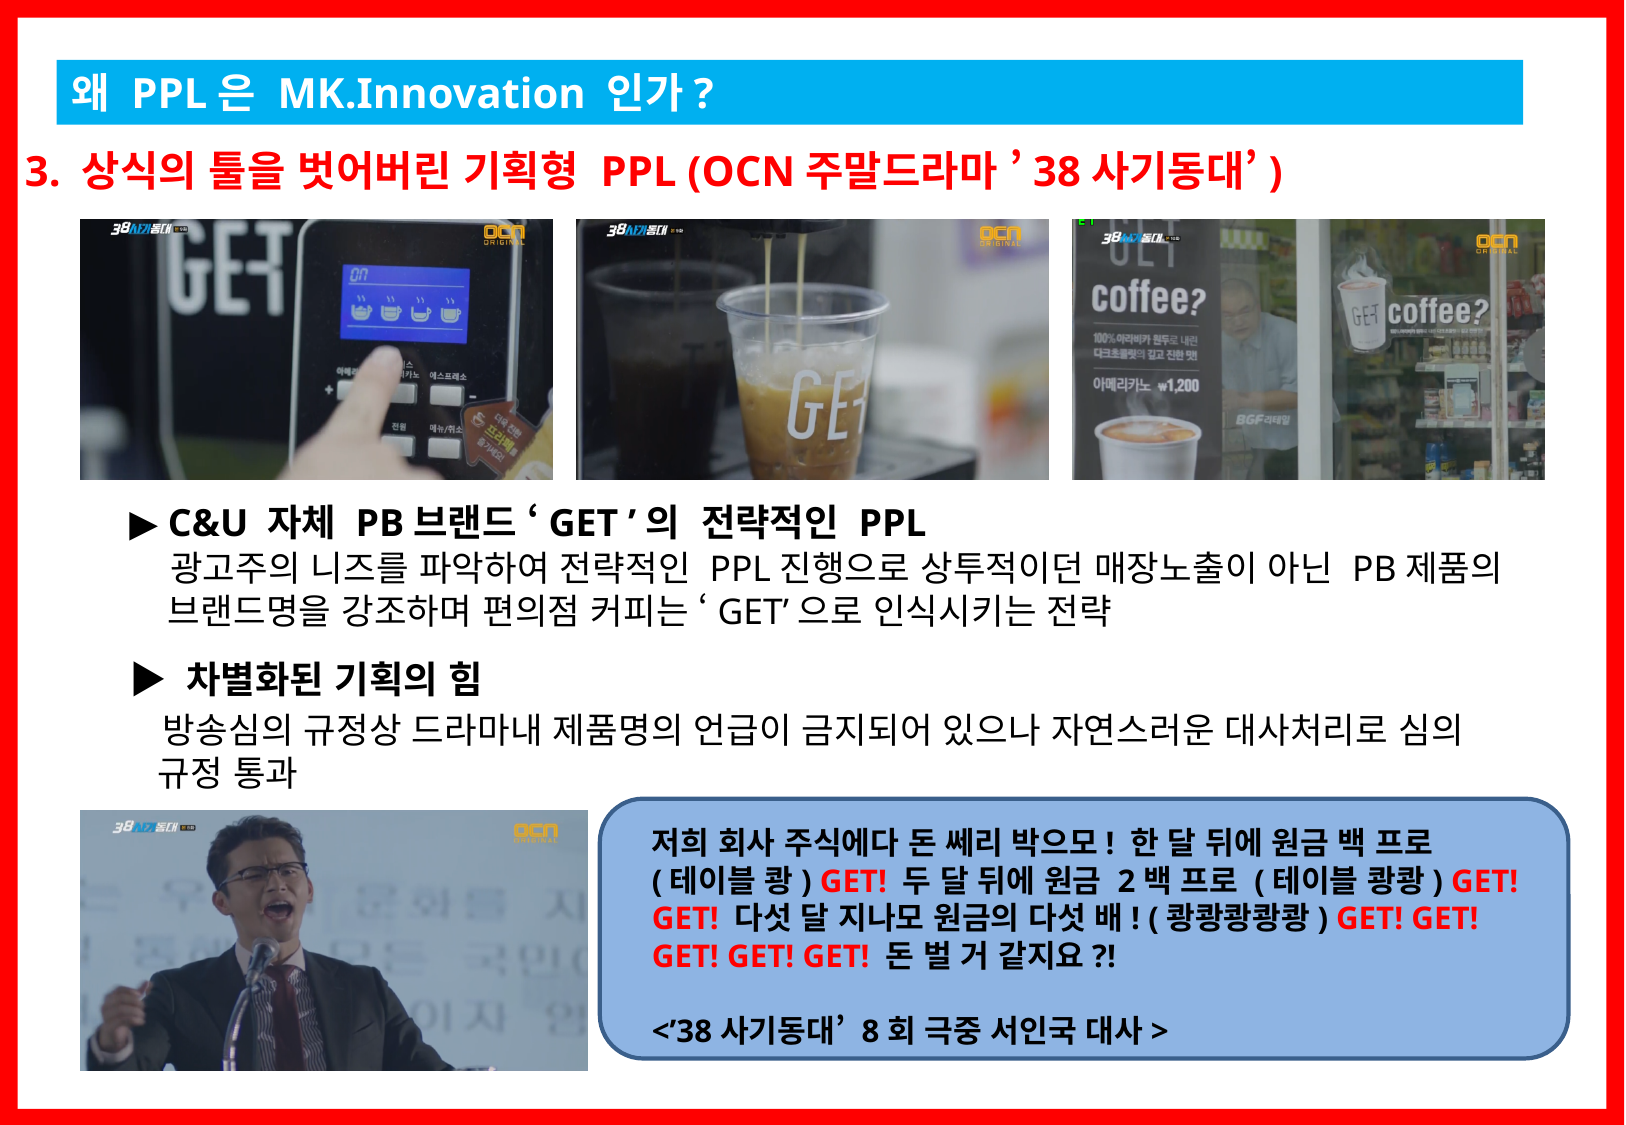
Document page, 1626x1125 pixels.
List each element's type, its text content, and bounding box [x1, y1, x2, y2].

picture [575, 219, 1049, 480]
text_box 저희 회사 주식에다 돈 쎄리 박으모! 한 달 뒤에 원금 백 프로 (테이블 쾅) GET! 두 달 뒤에 원금 2백 프로 (테이블 쾅쾅) GET! GET! 다섯 달 지나모 원금의 다섯 배! (쾅쾅쾅쾅쾅) GET! GET! GET! GET! GET! 돈 벌 거 같지요?! <’38사기동대’ 8회 극중 서인국 대사> [637, 816, 1542, 1056]
text_box 3. 상식의 툴을 벗어버린 기획형 PPL (OCN주말드라마 ’38사기동대’) [10, 137, 1448, 202]
picture [79, 810, 589, 1071]
text_box [597, 796, 1571, 1061]
picture [79, 219, 553, 480]
picture [1072, 219, 1546, 480]
text_box 왜 PPL은 MK.Innovation 인가? [56, 59, 1524, 125]
text_box ▶ C&U 자체 PB브랜드 ‘GET ’의 전략적인 PPL 광고주의 니즈를 파악하여 전략적인 PPL진행으로 상투적이던 매장노출이 아닌 PB제품의 브랜드명을 강조하며 편의점 커피는 ‘GET’으로 인식시키는 전략 ▶ 차별화된 기획의 힘 방송심의 규정상 드라마내 제품명의 언급이 금지되어 있으나 자연스러운 대사처리로 심의 규정 통과 [114, 491, 1519, 802]
